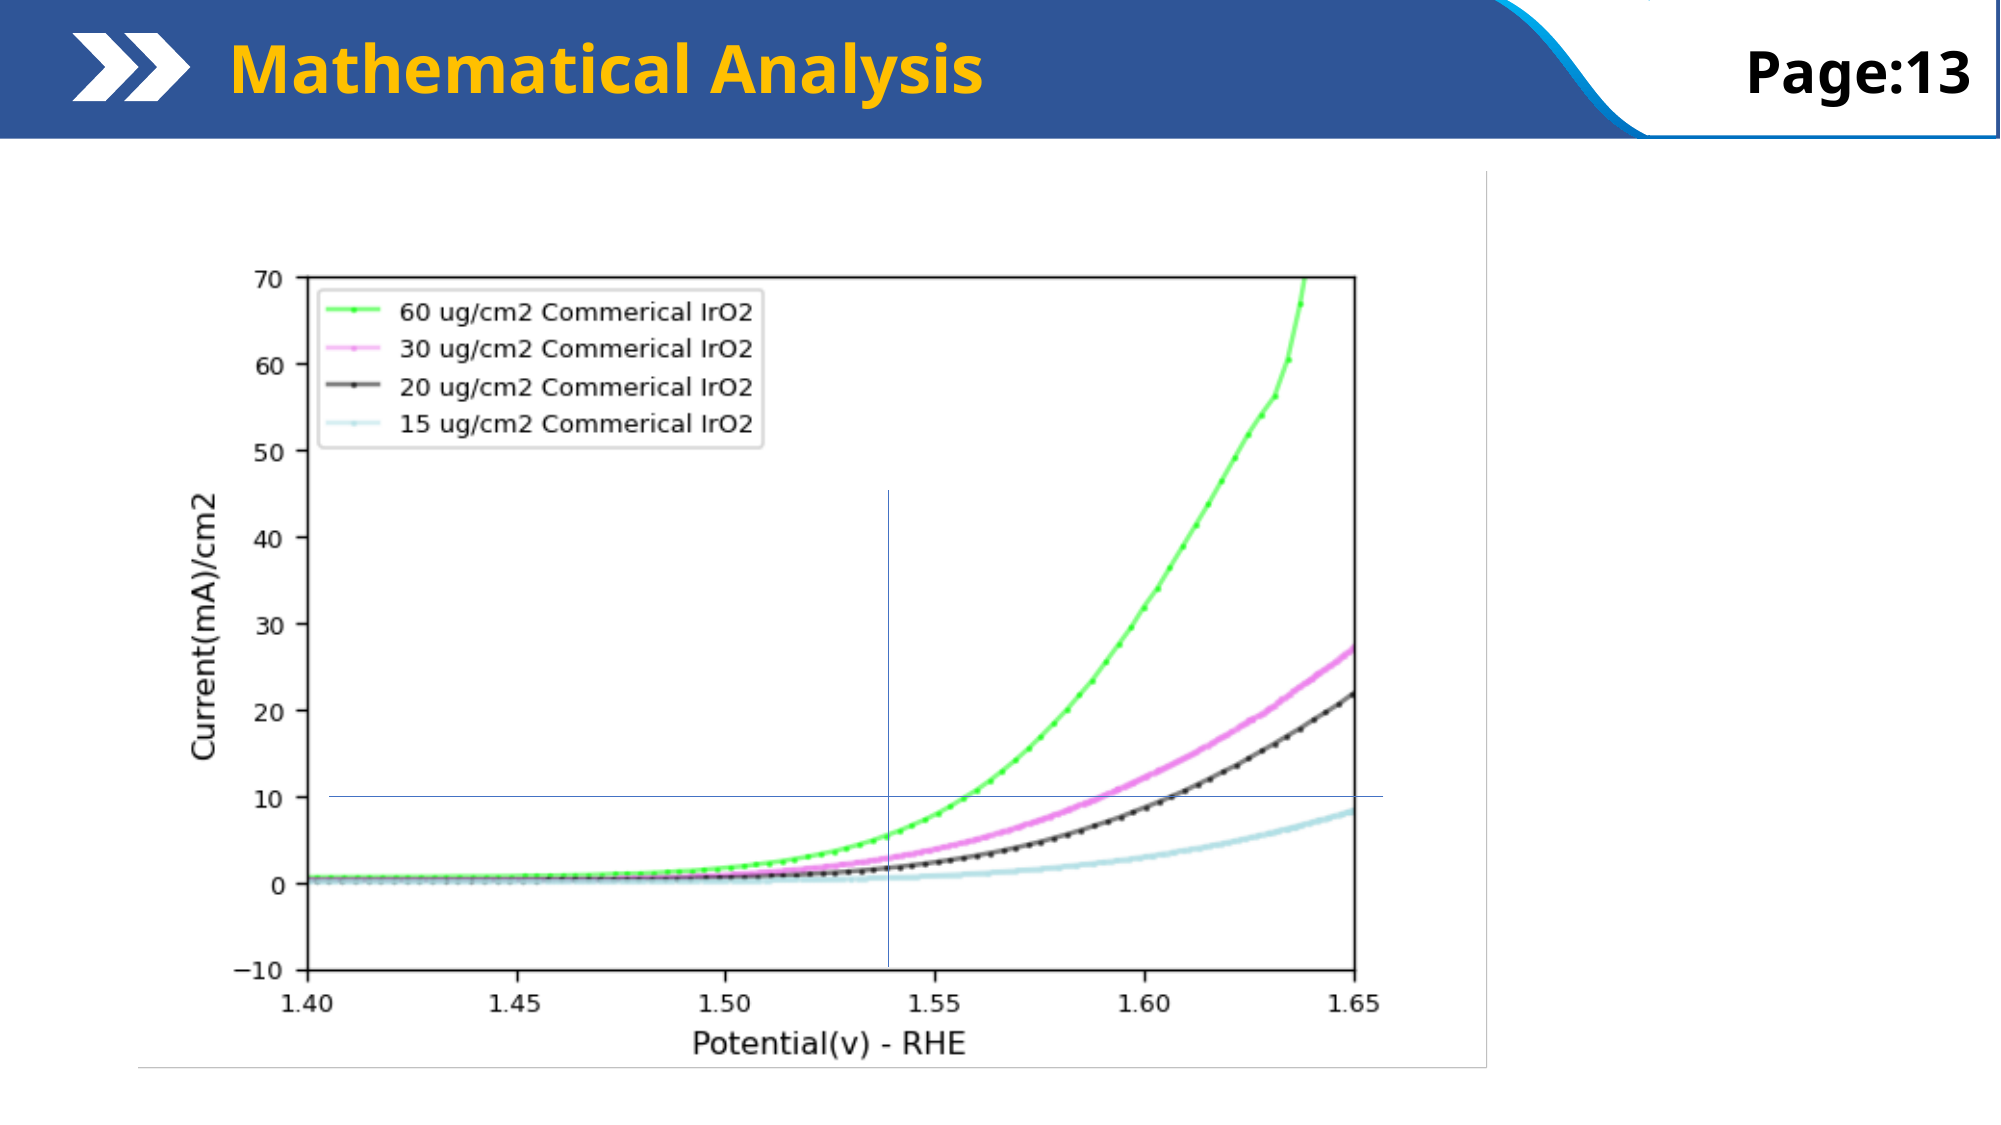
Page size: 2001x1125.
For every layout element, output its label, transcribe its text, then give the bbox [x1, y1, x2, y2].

text_box [1507, 0, 1997, 136]
text_box Mathematical Analysis [196, 19, 1018, 114]
picture [138, 171, 1489, 1072]
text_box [72, 32, 191, 102]
text_box Page:13 [1730, 28, 1987, 113]
text_box [0, 0, 1637, 139]
text_box [1494, 0, 1997, 139]
